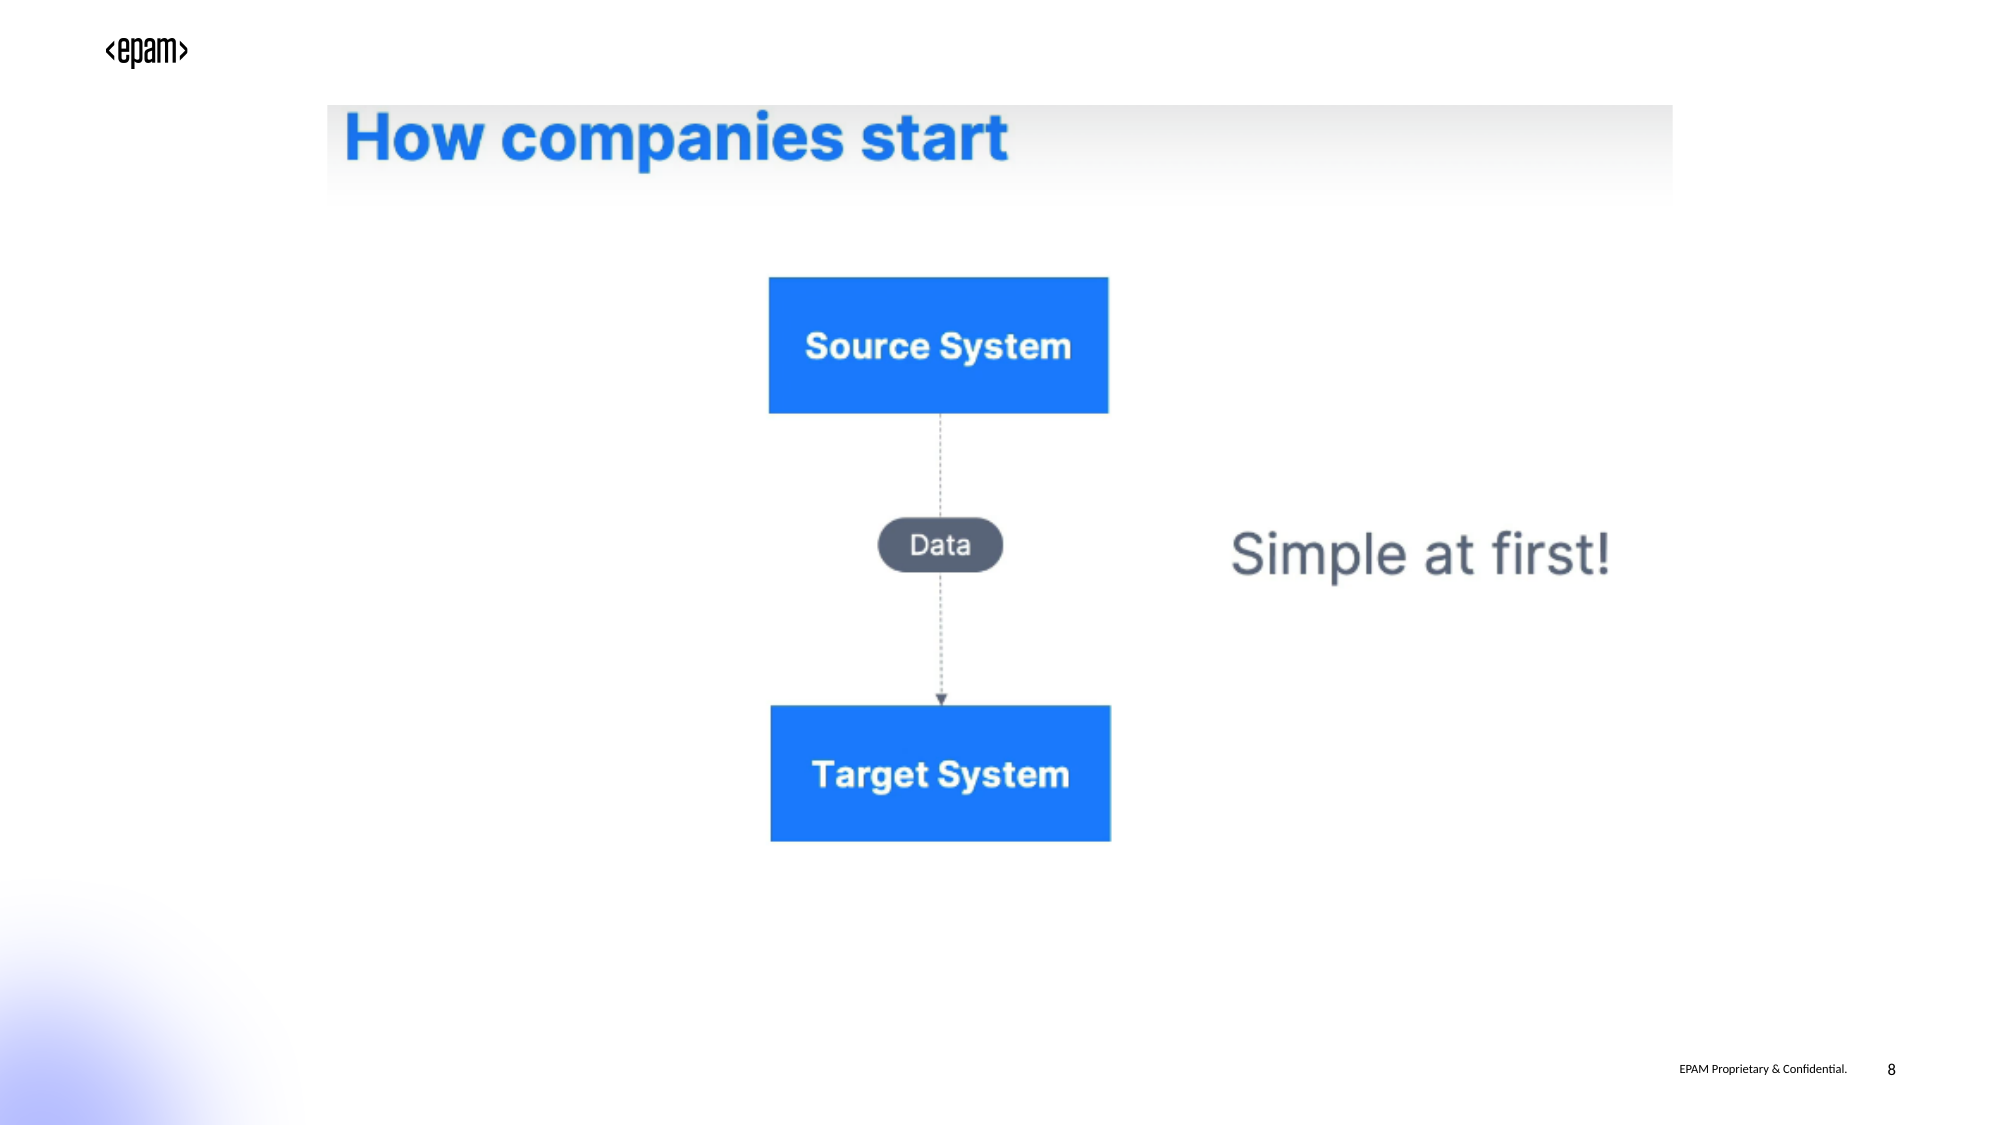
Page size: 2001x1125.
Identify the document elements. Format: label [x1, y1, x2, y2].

picture [327, 105, 1673, 859]
